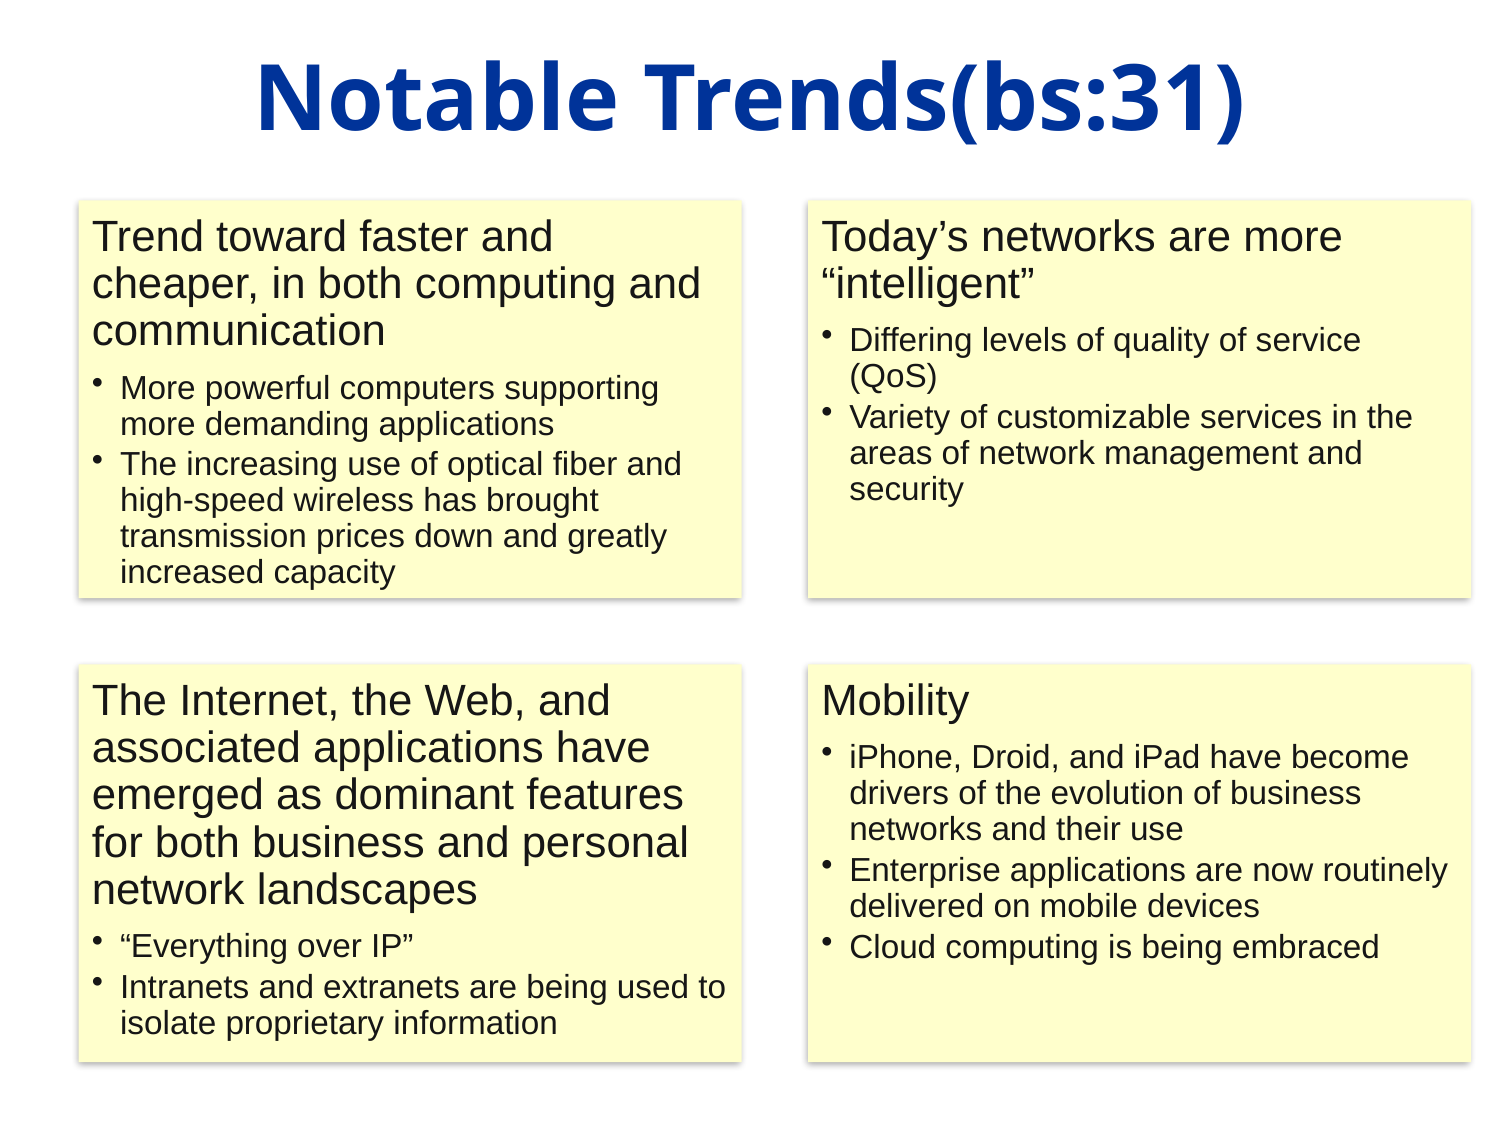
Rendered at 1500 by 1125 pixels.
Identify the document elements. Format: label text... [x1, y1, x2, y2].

title Notable Trends(bs:31) [74, 0, 1426, 188]
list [74, 199, 1476, 1063]
